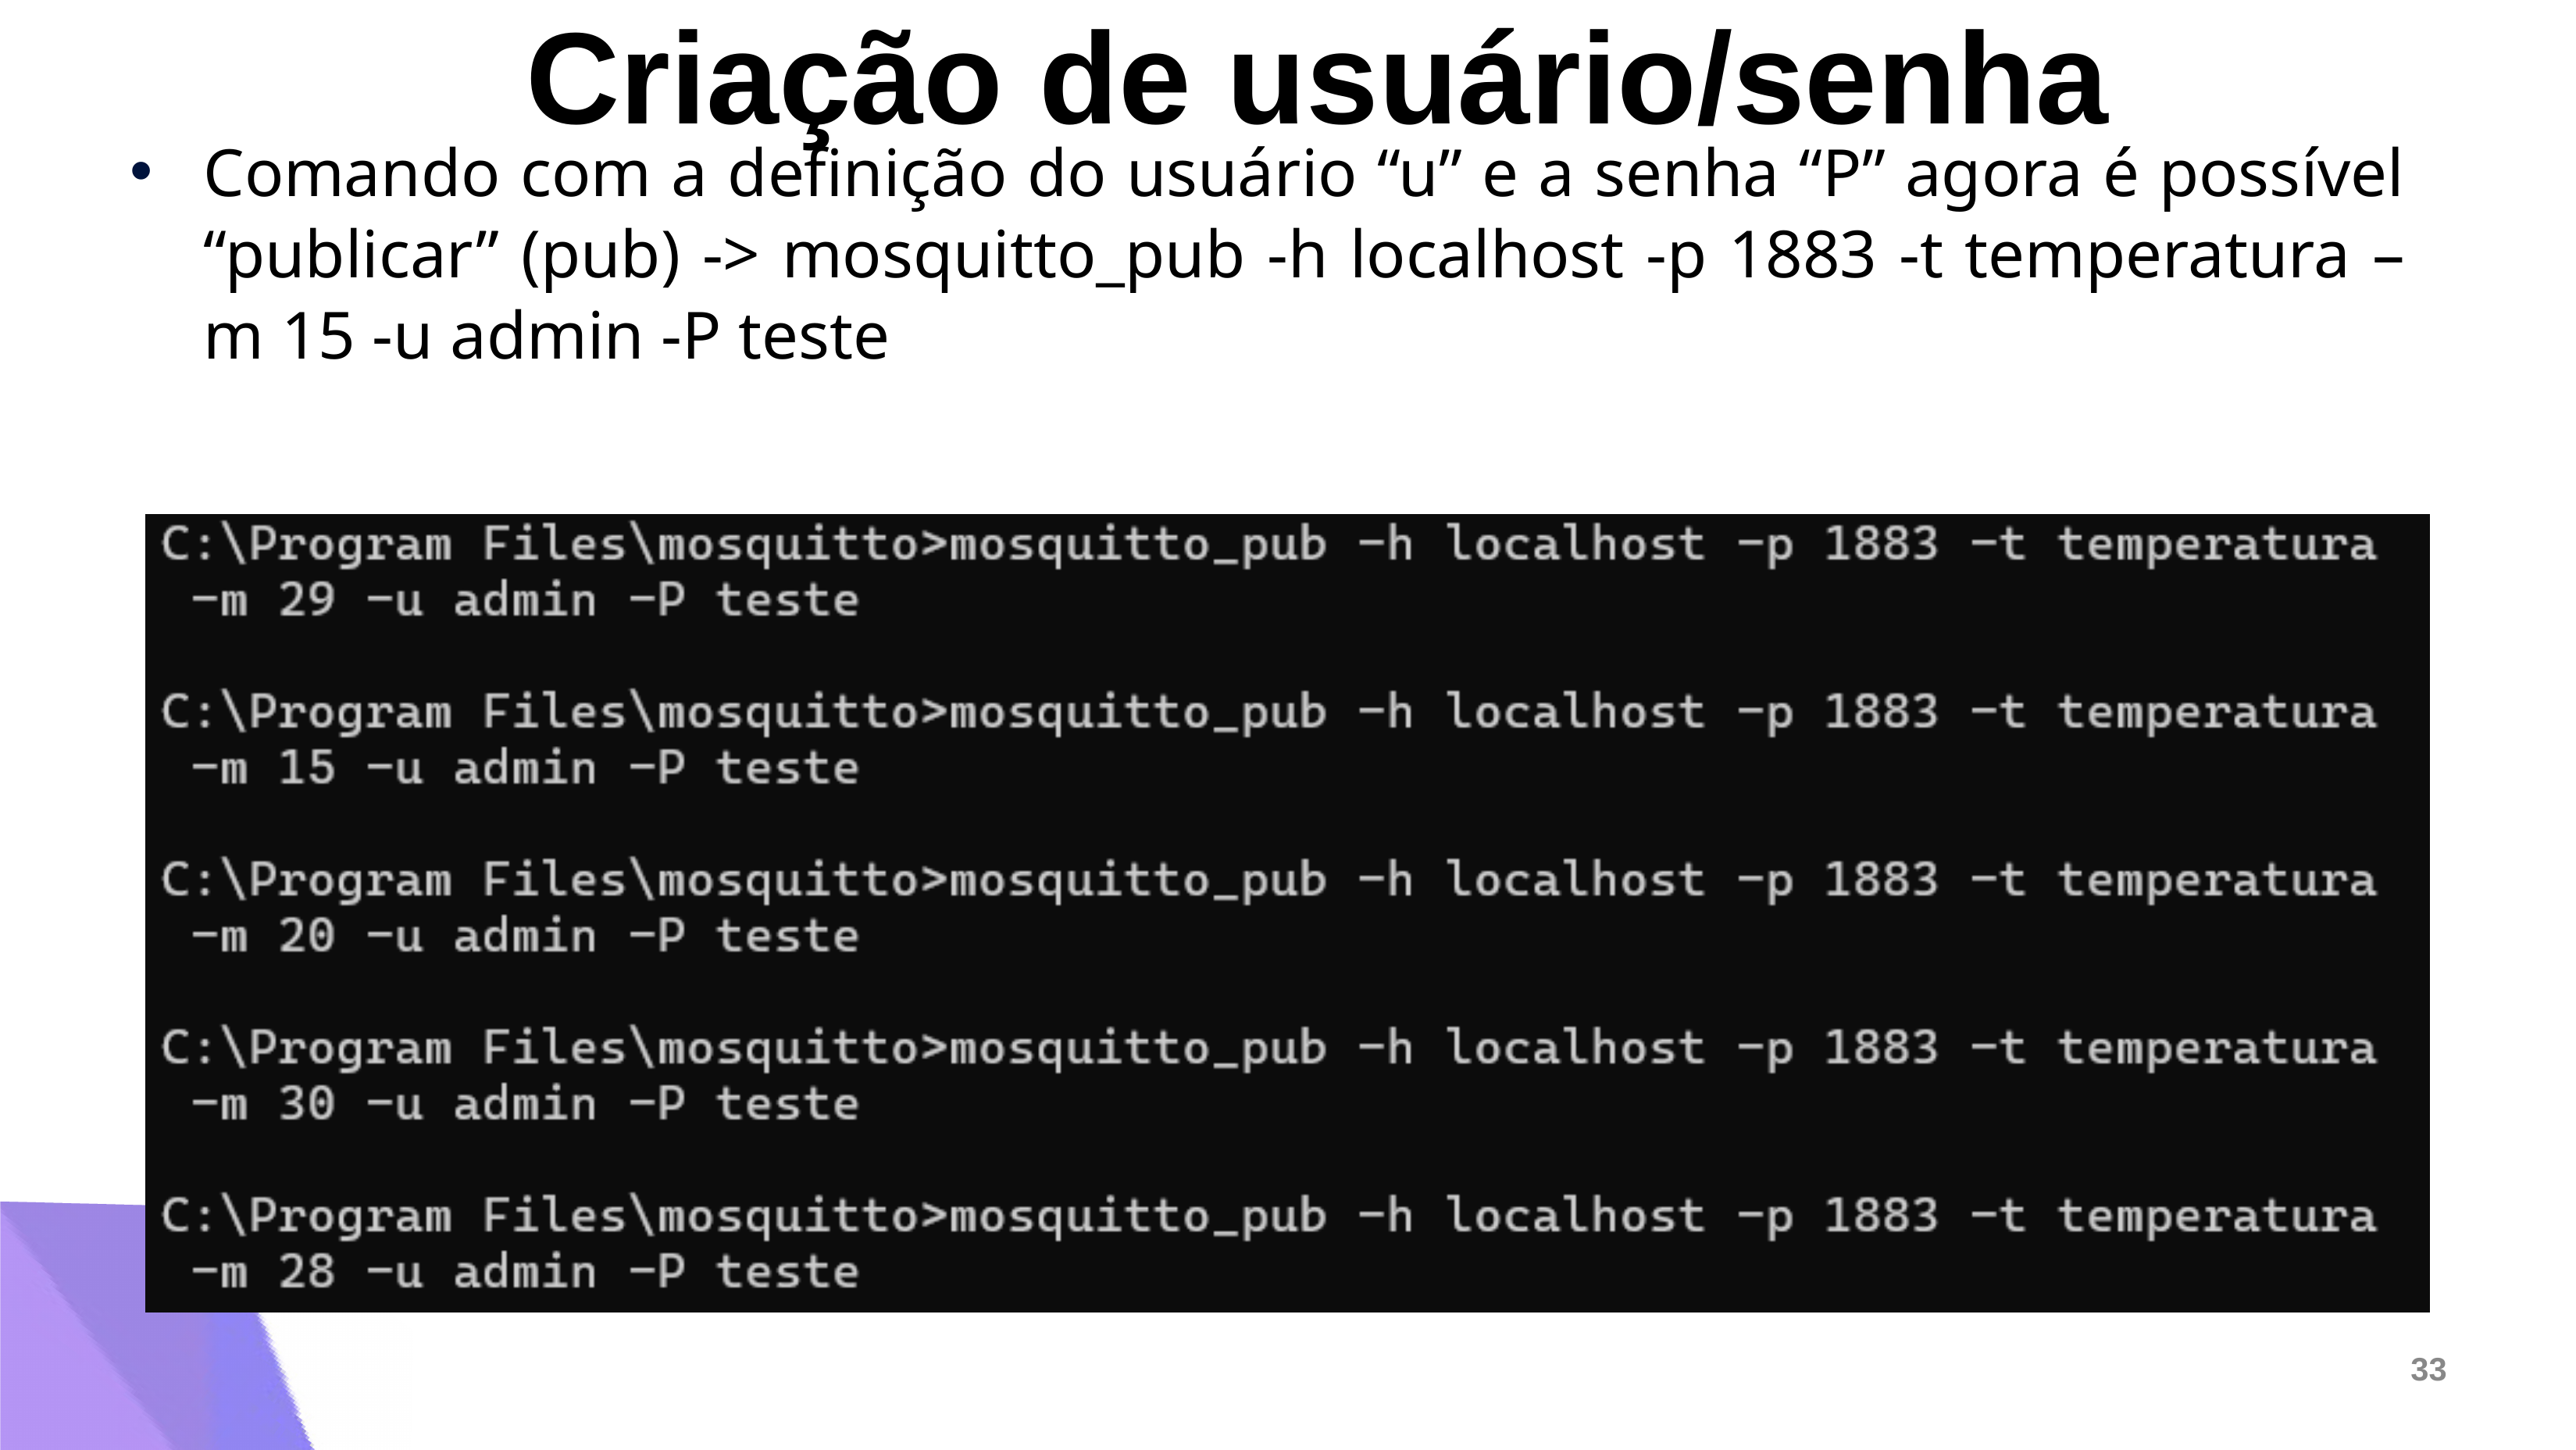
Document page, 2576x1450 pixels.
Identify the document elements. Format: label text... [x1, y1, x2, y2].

text_box Criação de usuário/senha [200, 0, 2436, 128]
slide_number 33 [1854, 1348, 2447, 1388]
text_box Comando com a definição do usuário “u” e a senha “P” agora é possível “publicar” (pub) -> mosquitto_pub -h localhost -p 1883 -t temperatura –m 15 -u admin -P teste [128, 128, 2447, 823]
picture [0, 514, 2431, 1450]
